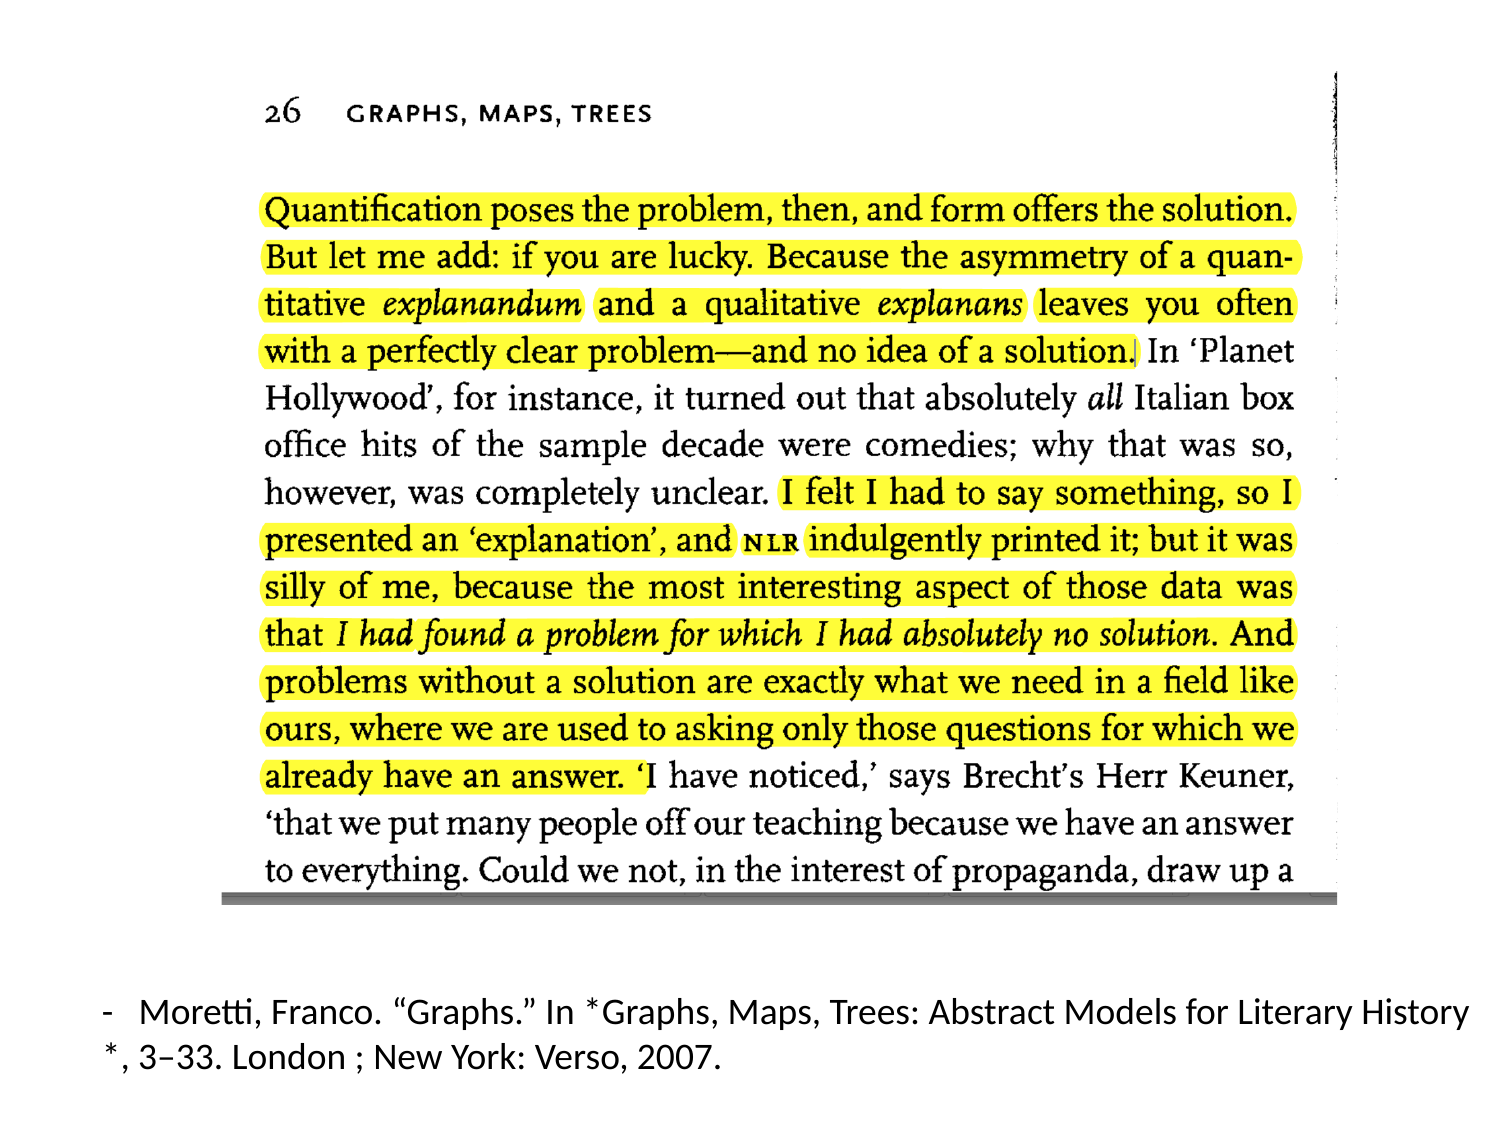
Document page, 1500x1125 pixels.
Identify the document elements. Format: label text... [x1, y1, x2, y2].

picture [221, 70, 1338, 905]
text_box - Moretti, Franco. “Graphs.” In *Graphs, Maps, Trees: Abstract Models for Literary History *, 3–33. London ; New York: Verso, 2007. [87, 979, 1487, 1085]
